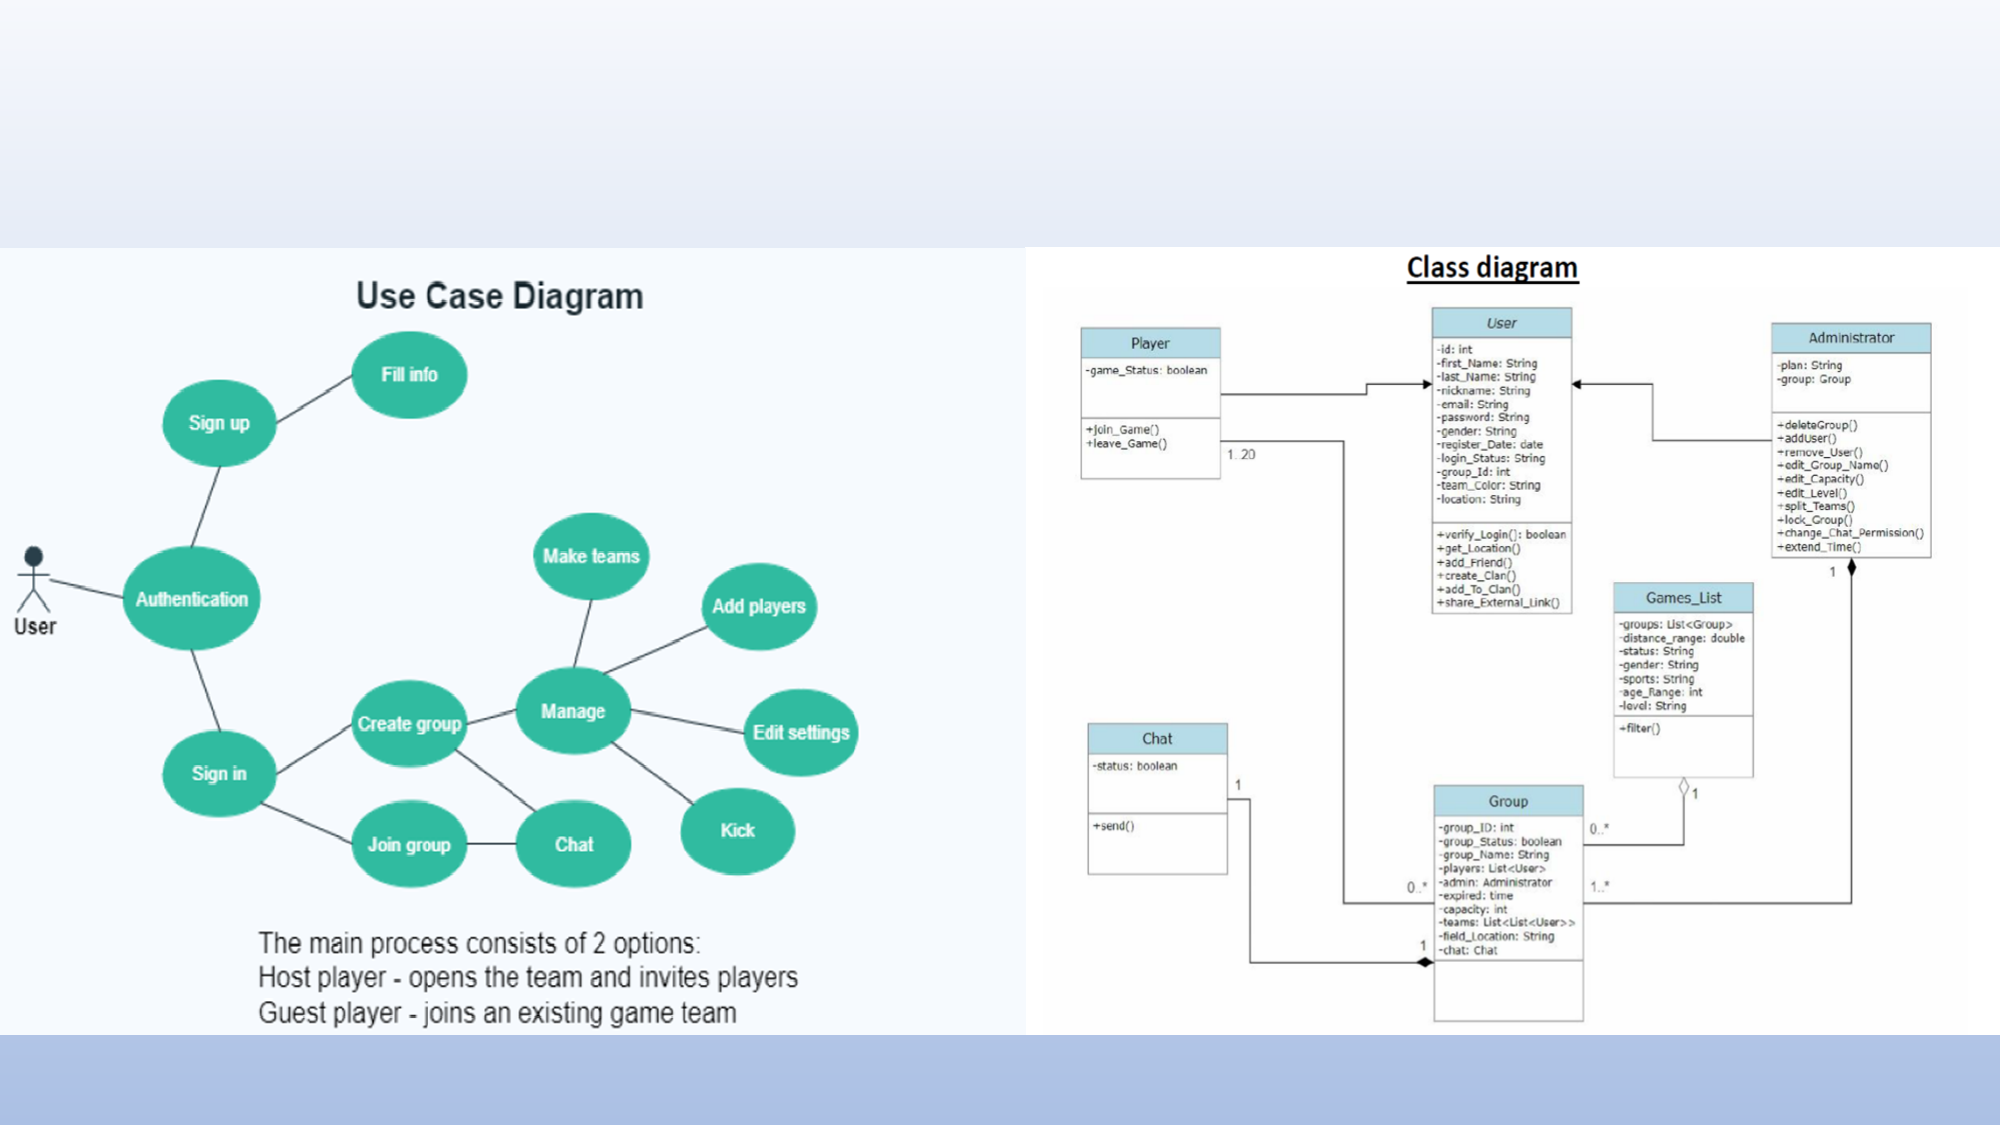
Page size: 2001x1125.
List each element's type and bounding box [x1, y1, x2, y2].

picture [0, 247, 2000, 1035]
